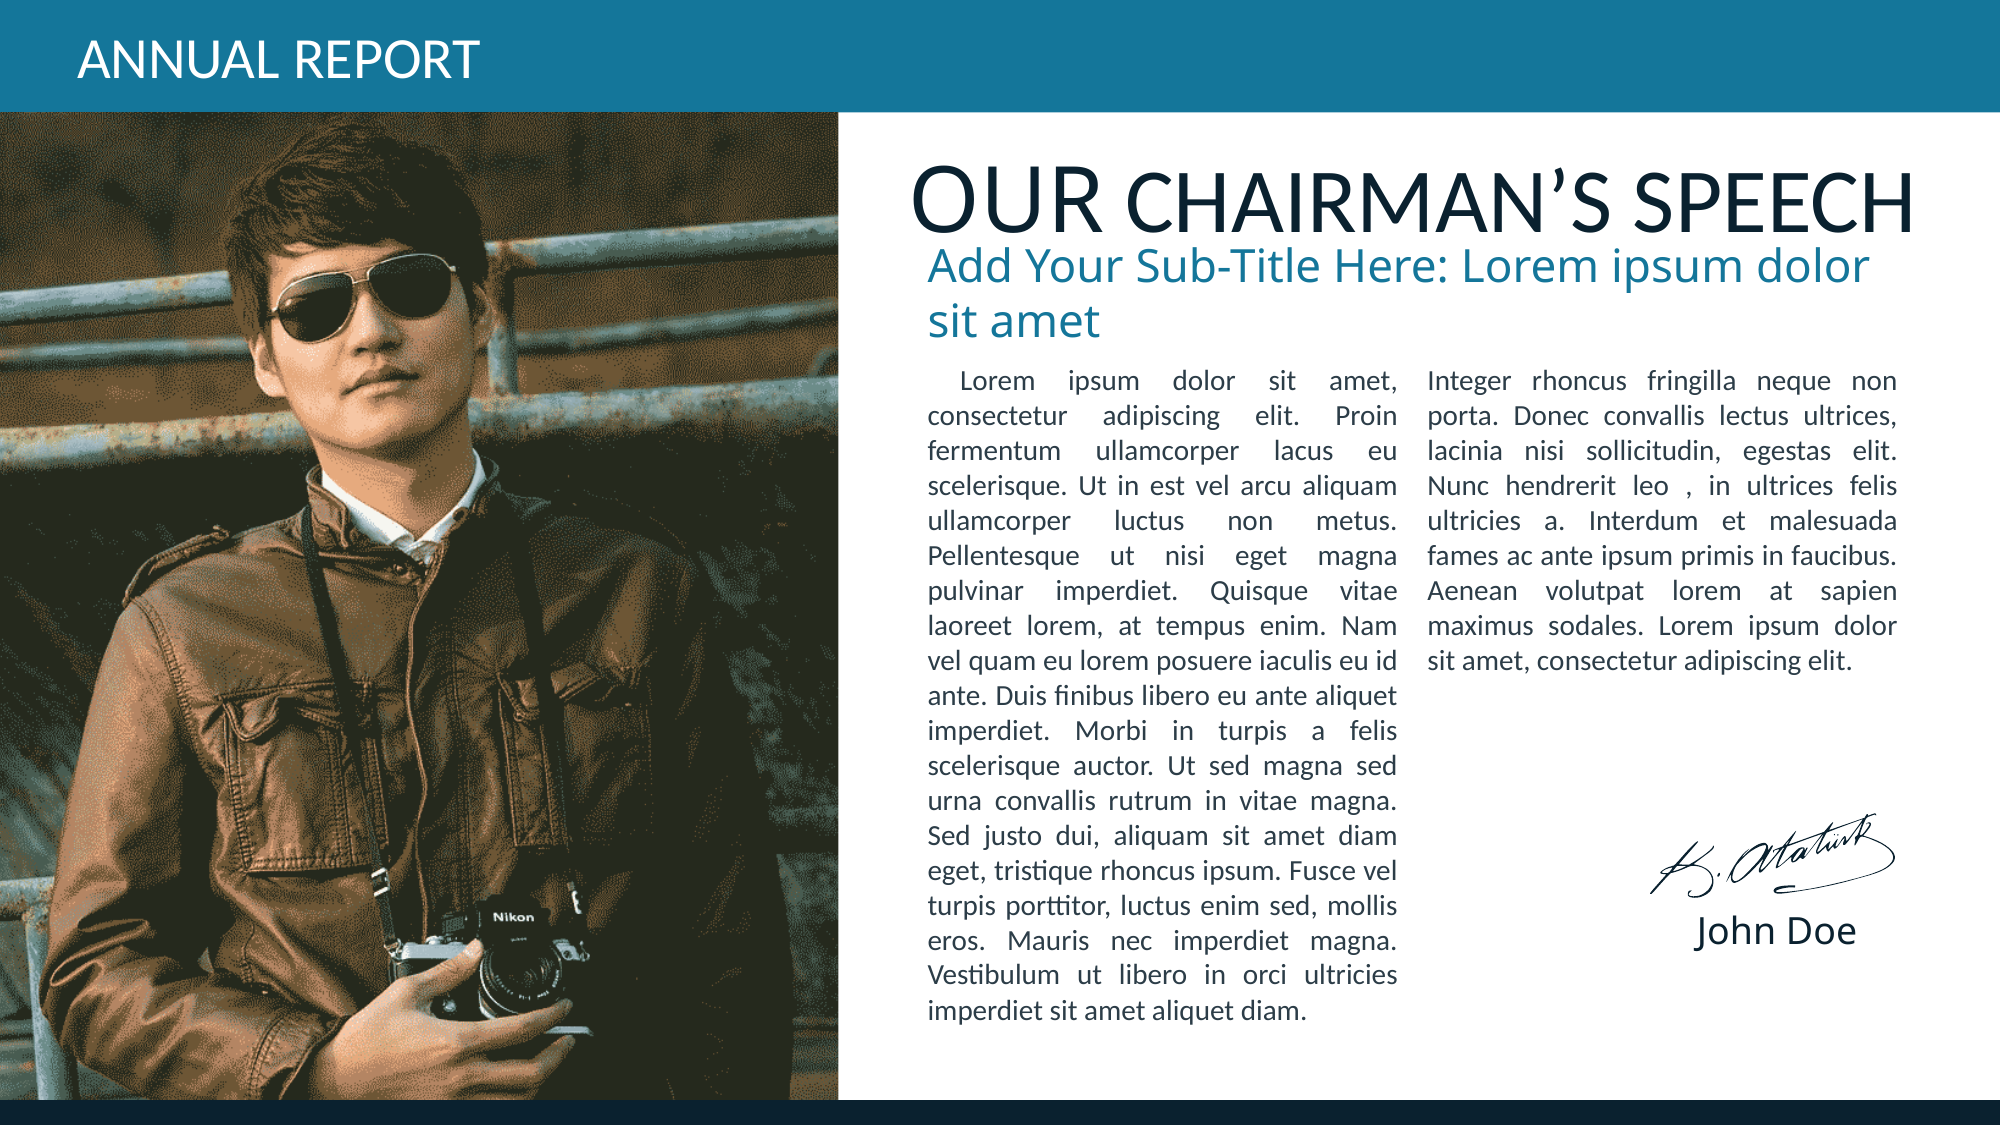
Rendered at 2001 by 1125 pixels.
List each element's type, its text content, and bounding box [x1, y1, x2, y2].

text_box Lorem ipsum dolor sit amet, consectetur adipiscing elit. Proin fermentum ullamcorper lacus eu scelerisque. Ut in est vel arcu aliquam ullamcorper luctus non metus. Pellentesque ut nisi eget magna pulvinar imperdiet. Quisque vitae laoreet lorem, at tempus enim. Nam vel quam eu lorem posuere iaculis eu id ante. Duis finibus libero eu ante aliquet imperdiet. Morbi in turpis a felis scelerisque auctor. Ut sed magna sed urna convallis rutrum in vitae magna. Sed justo dui, aliquam sit amet diam eget, tristique rhoncus ipsum. Fusce vel turpis porttitor, luctus enim sed, mollis eros. Mauris nec imperdiet magna. Vestibulum ut libero in orci ultricies imperdiet sit amet aliquet diam. Integer rhoncus fringilla neque non porta. Donec convallis lectus ultrices, lacinia nisi sollicitudin, egestas elit. Nunc hendrerit leo , in ultrices felis ultricies a. Interdum et malesuada fames ac ante ipsum primis in faucibus. Aenean volutpat lorem at sapien maximus sodales. Lorem ipsum dolor sit amet, consectetur adipiscing elit. [912, 355, 1913, 1036]
text_box [1726, 813, 1895, 894]
text_box John Doe [1650, 899, 1905, 960]
text_box OUR CHAIRMAN’S SPEECH [843, 133, 2000, 258]
text_box Add Your Sub-Title Here: Lorem ipsum dolor sit amet [912, 229, 1913, 355]
text_box [0, 0, 2000, 114]
picture [0, 112, 839, 1101]
text_box ANNUAL REPORT [62, 13, 575, 98]
text_box [1650, 841, 1714, 898]
text_box [0, 1098, 2000, 1125]
